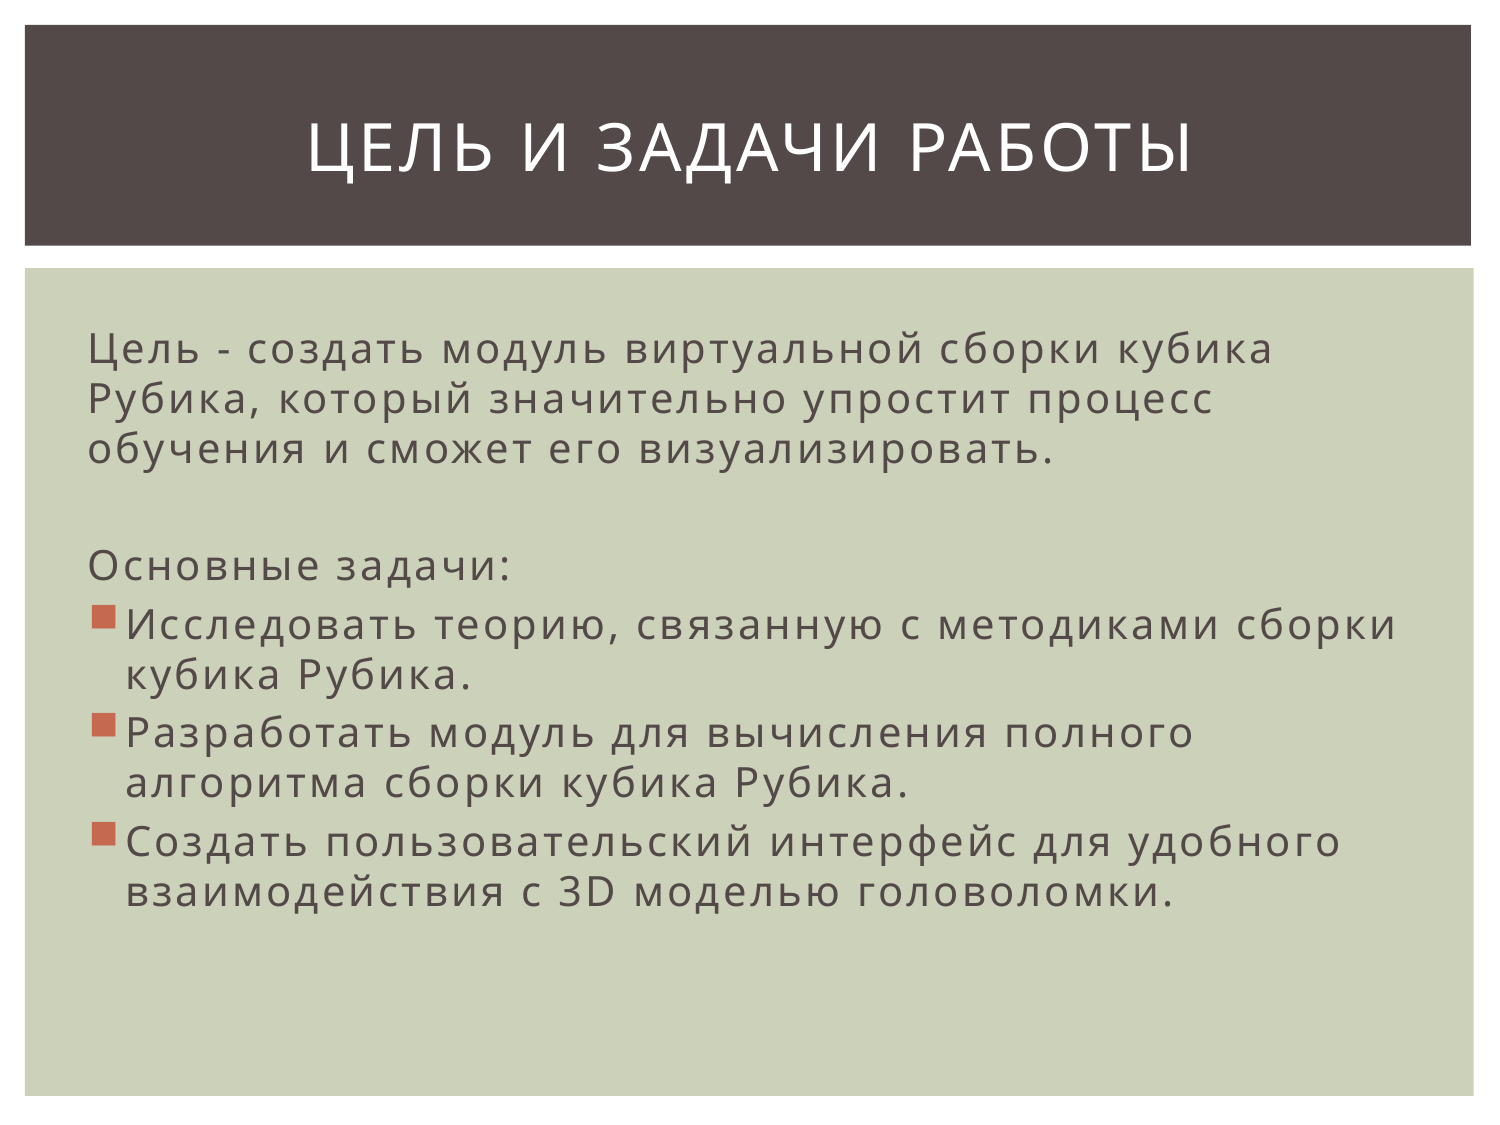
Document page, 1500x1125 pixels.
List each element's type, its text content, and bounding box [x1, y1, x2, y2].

list Цель - создать модуль виртуальной сборки кубика Рубика, который значительно упростит процесс обучения и сможет его визуализировать. Основные задачи: Исследовать теорию, связанную с методиками сборки кубика Рубика. Разработать модуль для вычисления полного алгоритма сборки кубика Рубика. Создать пользовательский интерфейс для удобного взаимодействия с 3D моделью головоломки. [64, 314, 1445, 1038]
title Цель и задачи работы [62, 58, 1438, 232]
